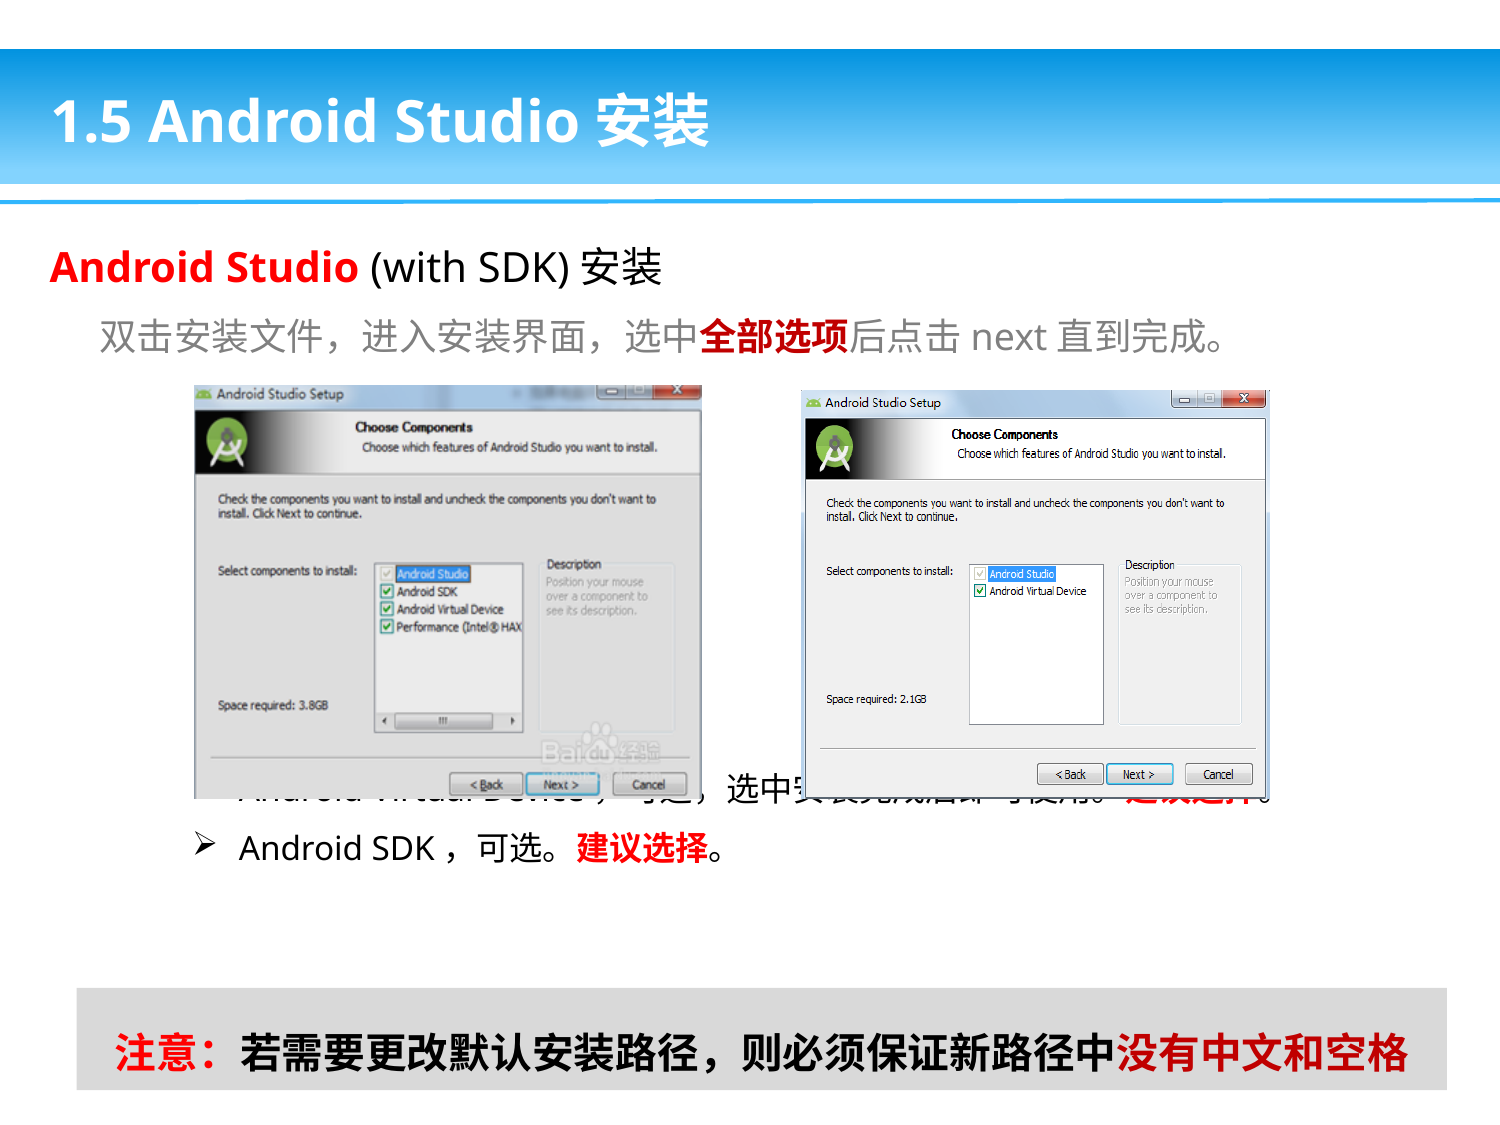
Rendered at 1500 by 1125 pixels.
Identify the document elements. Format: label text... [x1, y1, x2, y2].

text_box 1.5 Android Studio安装 [34, 54, 1356, 185]
text_box 注意：若需要更改默认安装路径，则必须保证新路径中没有中文和空格 [76, 987, 1447, 1091]
list Android Studio (with SDK)安装 双击安装文件，进入安装界面，选中全部选项后点击next直到完成。 or Android Studio主程序，必选。 Android Virtual Device，可选，选中安装完成后即可使用。建议选择。 Android SDK，可选。建议选择。 [34, 208, 1459, 988]
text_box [194, 385, 1270, 799]
